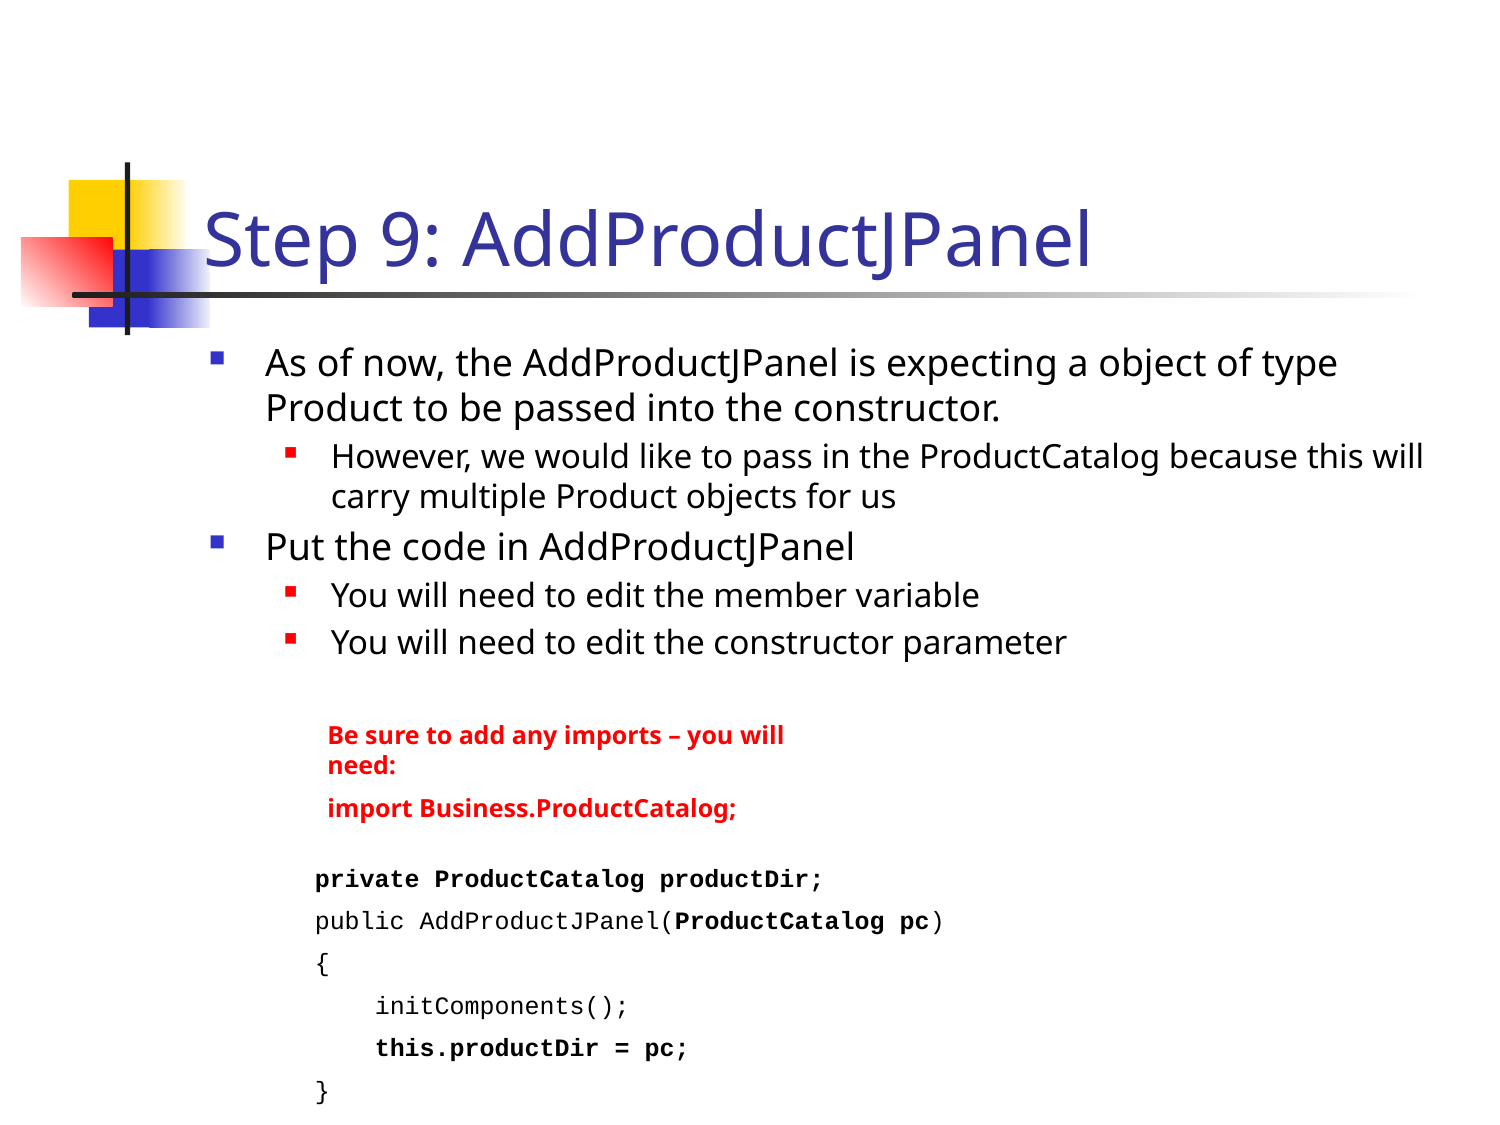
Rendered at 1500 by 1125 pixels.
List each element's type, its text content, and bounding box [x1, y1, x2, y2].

text_box private ProductCatalog productDir; public AddProductJPanel(ProductCatalog pc) { initComponents(); this.productDir = pc; } [300, 854, 1150, 1112]
list As of now, the AddProductJPanel is expecting a object of type Product to be passed into the constructor. However, we would like to pass in the ProductCatalog because this will carry multiple Product objects for us Put the code in AddProductJPanel You will need to edit the member variable You will need to edit the constructor parameter [193, 330, 1470, 1007]
text_box Be sure to add any imports – you will need: import Business.ProductCatalog; [312, 712, 838, 830]
title Step 9: AddProductJPanel [188, 101, 1468, 289]
